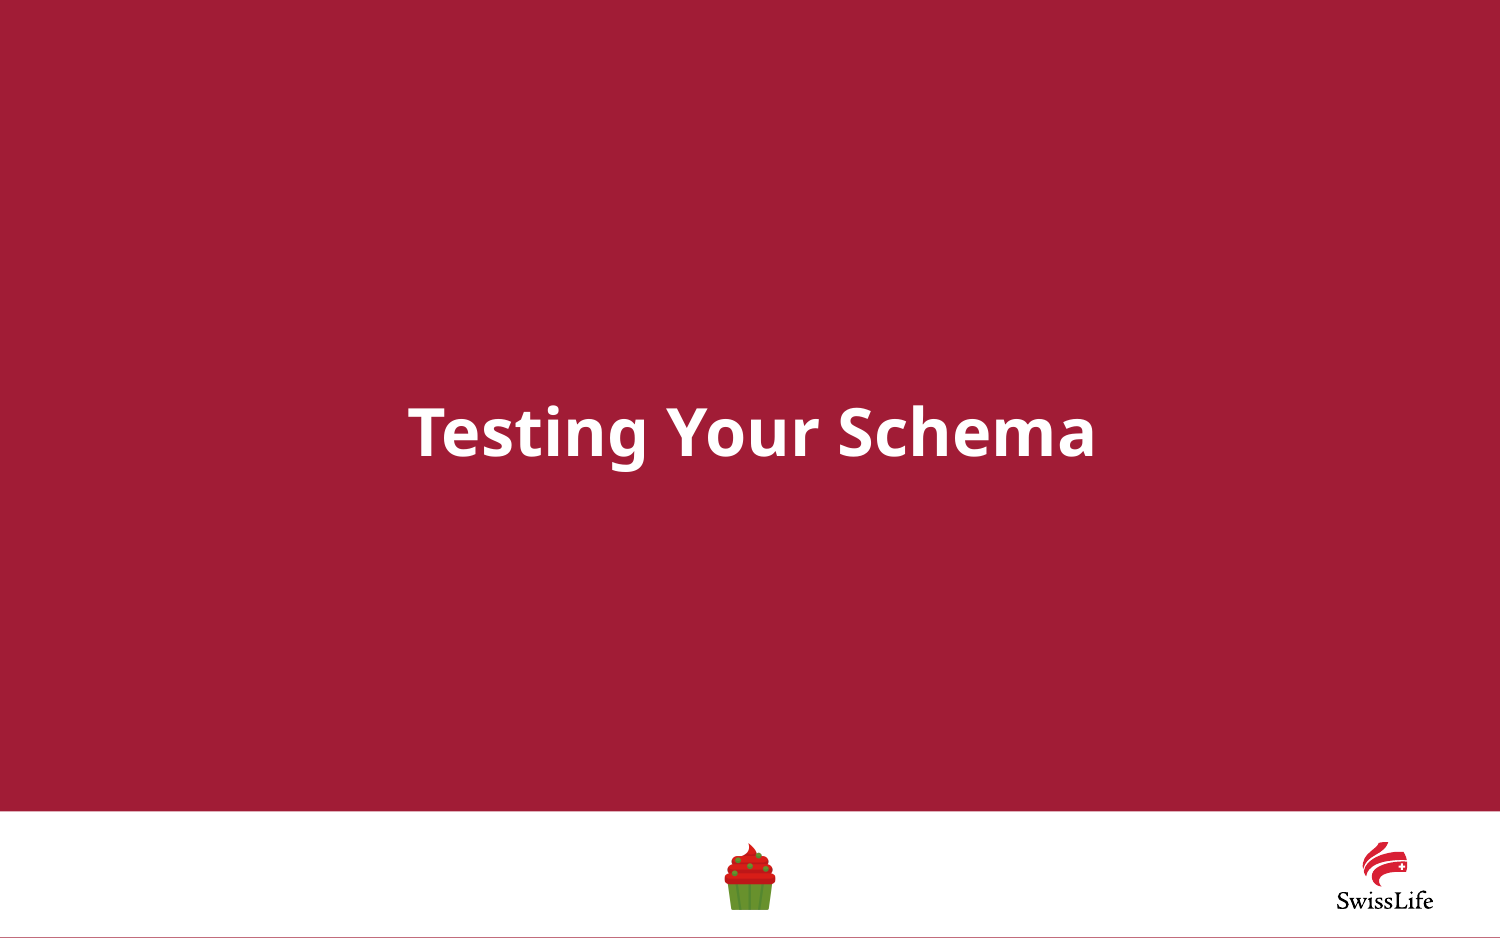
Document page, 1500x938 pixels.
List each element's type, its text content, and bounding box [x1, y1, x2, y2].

picture [724, 843, 776, 911]
title Testing Your Schema [277, 301, 1223, 470]
